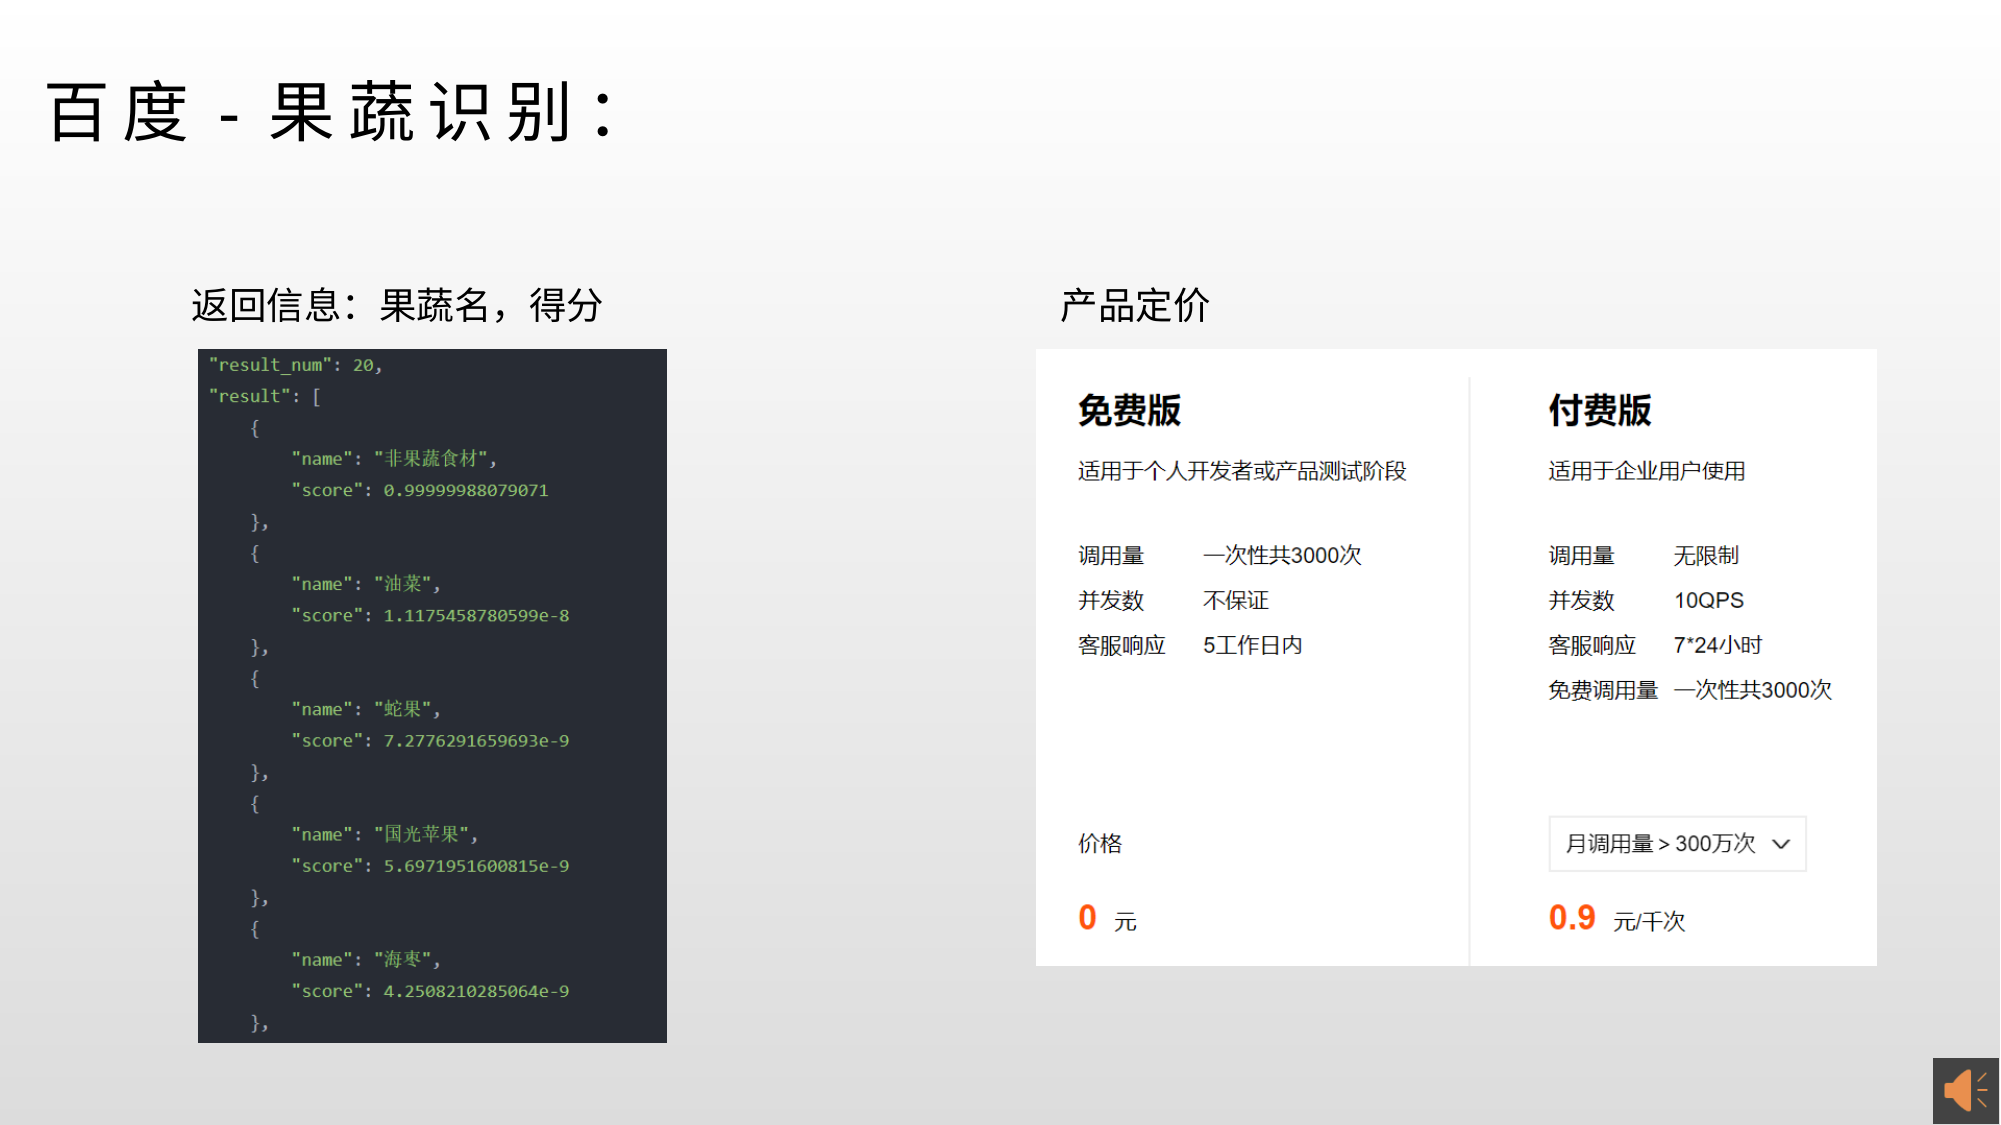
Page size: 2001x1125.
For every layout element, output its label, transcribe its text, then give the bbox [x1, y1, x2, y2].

picture [1036, 349, 1877, 966]
picture [1932, 1057, 2000, 1125]
title 百度-果蔬识别： [0, 63, 685, 164]
text_box 产品定价 [1046, 274, 1737, 335]
picture [198, 349, 667, 1043]
text_box 返回信息：果蔬名，得分 [176, 274, 868, 335]
